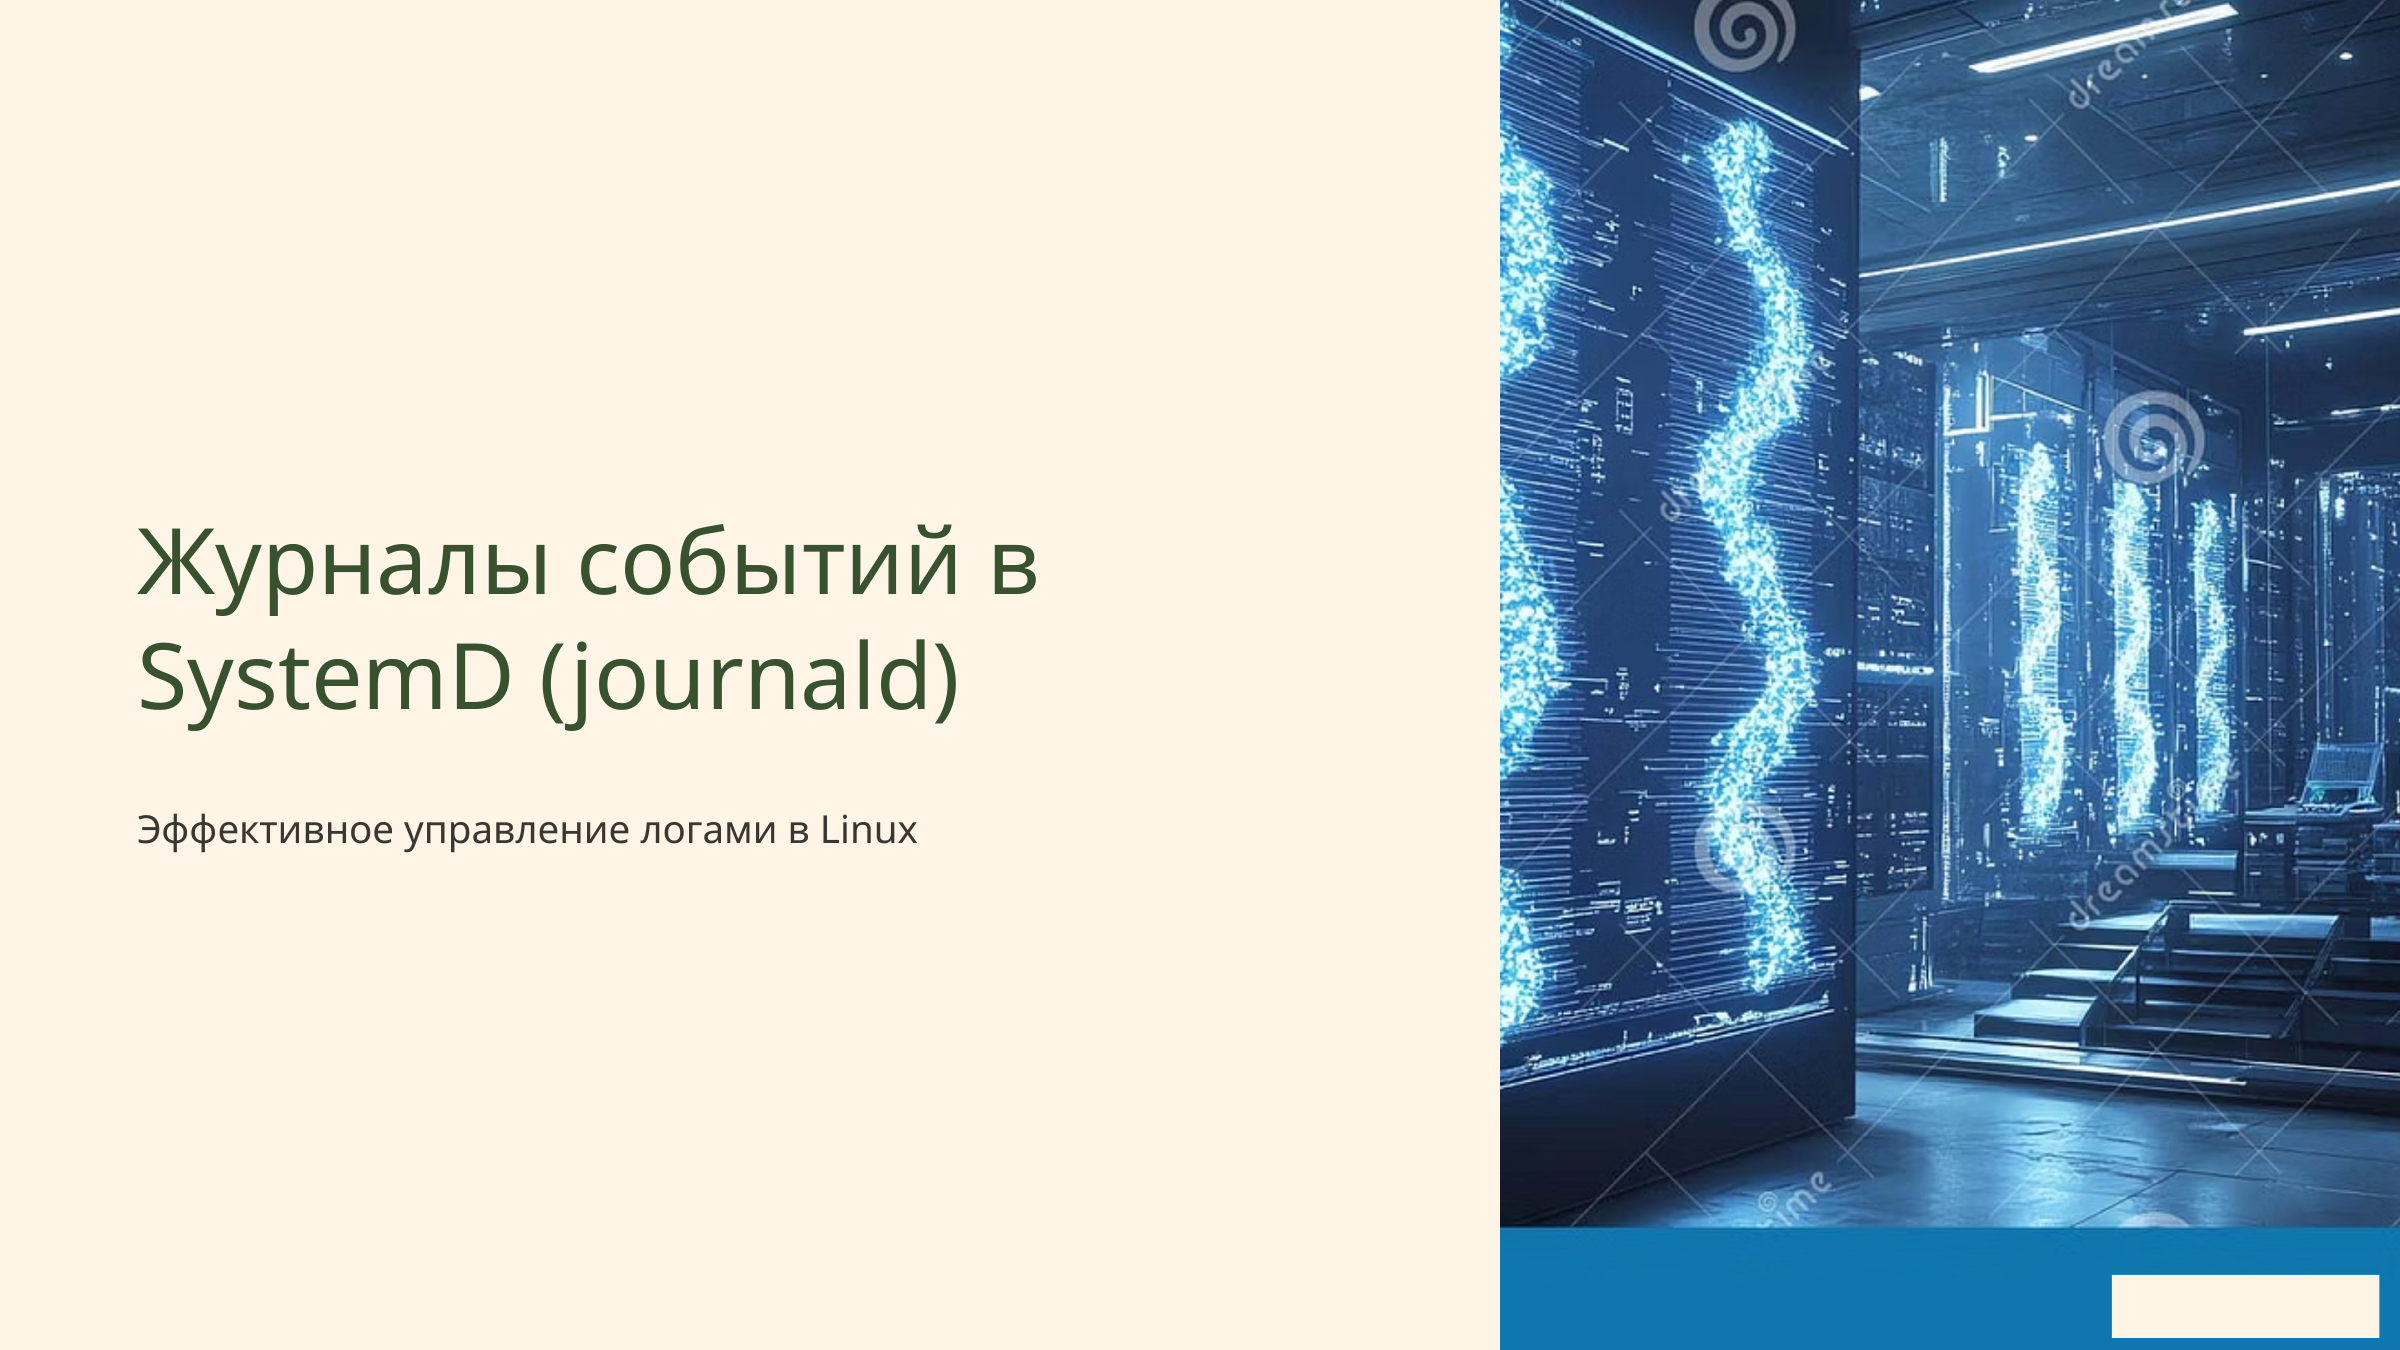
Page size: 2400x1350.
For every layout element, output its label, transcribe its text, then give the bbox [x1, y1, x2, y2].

text_box Эффективное управление логами в Linux [137, 788, 1363, 852]
picture [1499, 0, 2400, 1350]
text_box Журналы событий в SystemD (journald) [137, 498, 1363, 730]
